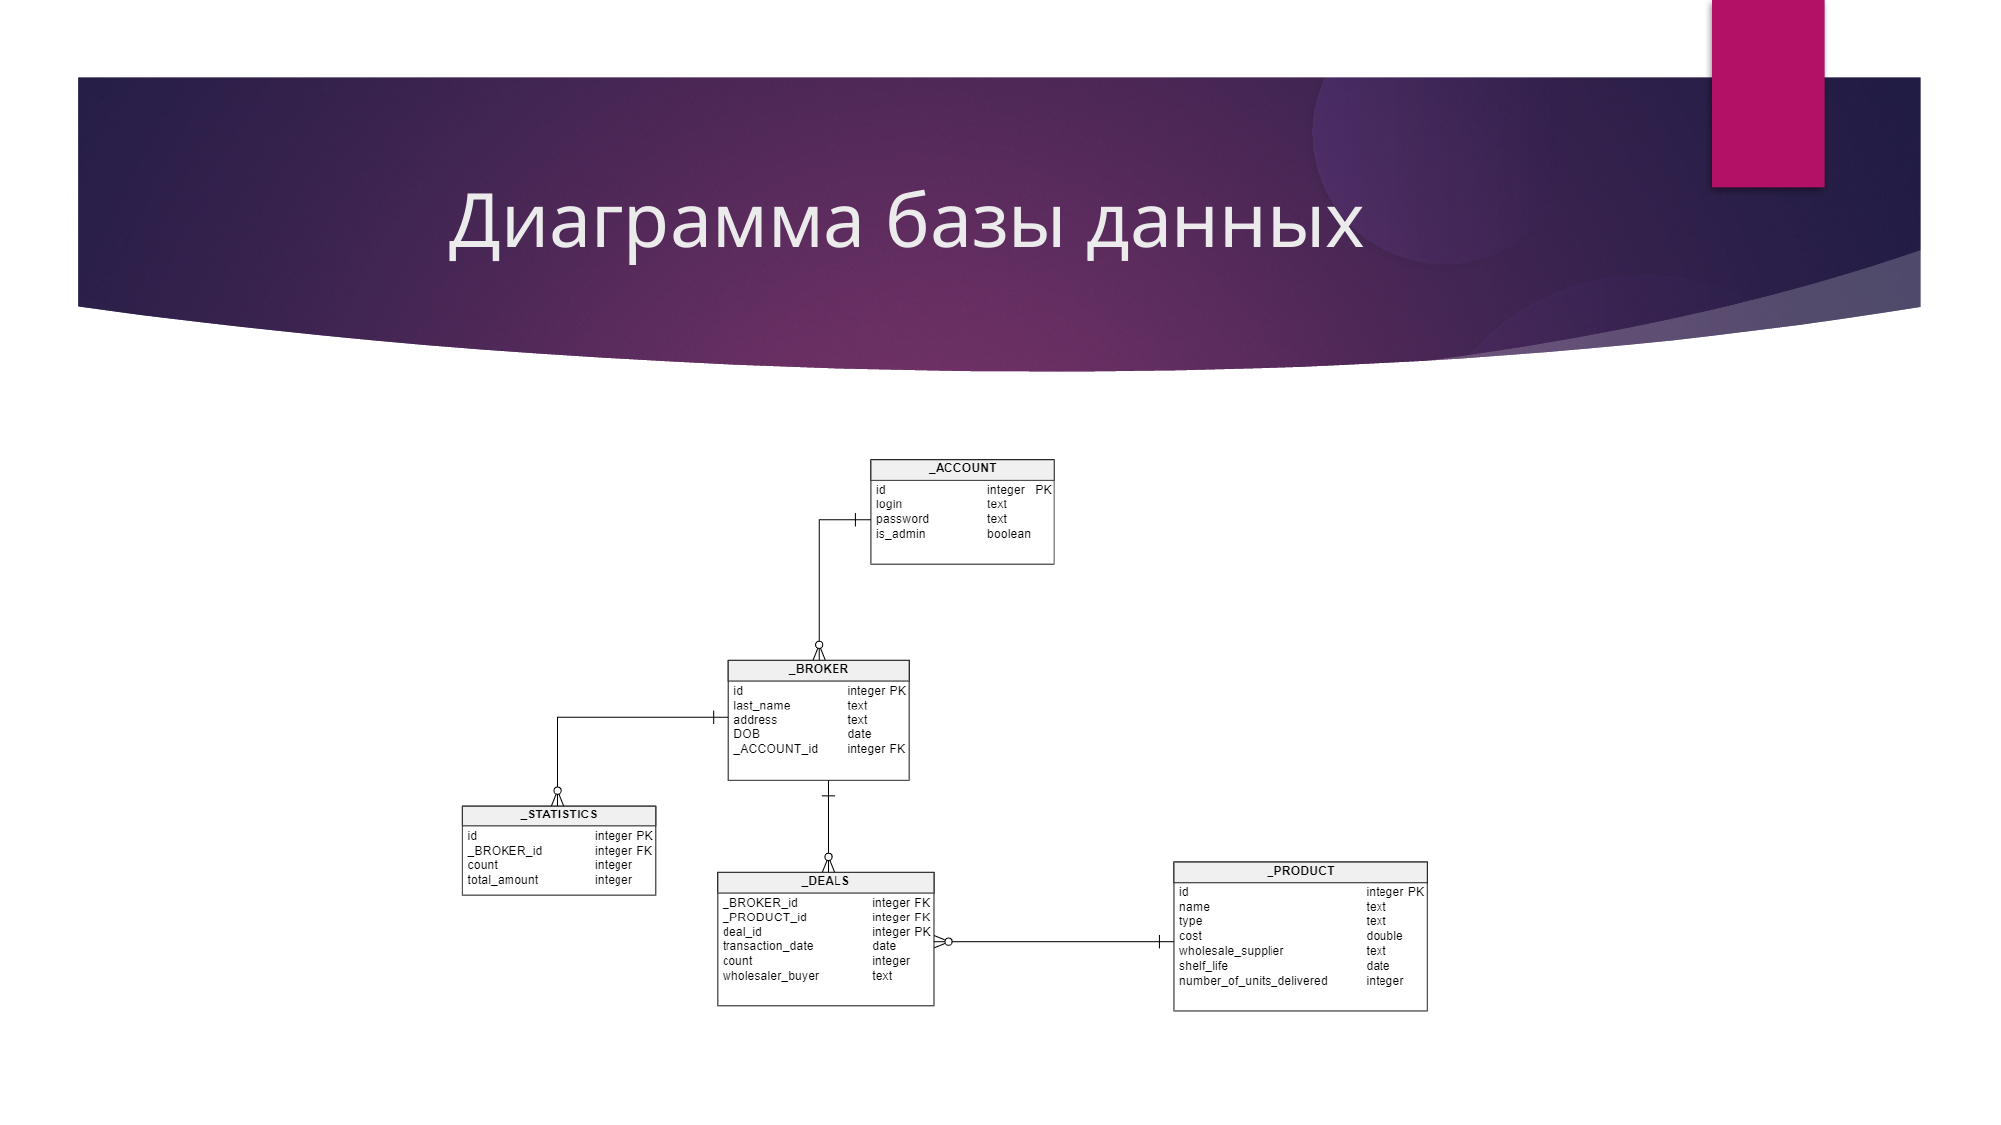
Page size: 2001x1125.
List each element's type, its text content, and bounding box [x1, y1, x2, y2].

picture [400, 398, 1490, 1125]
picture [79, 78, 1920, 371]
text_box Диаграмма базы данных [189, 159, 1627, 276]
